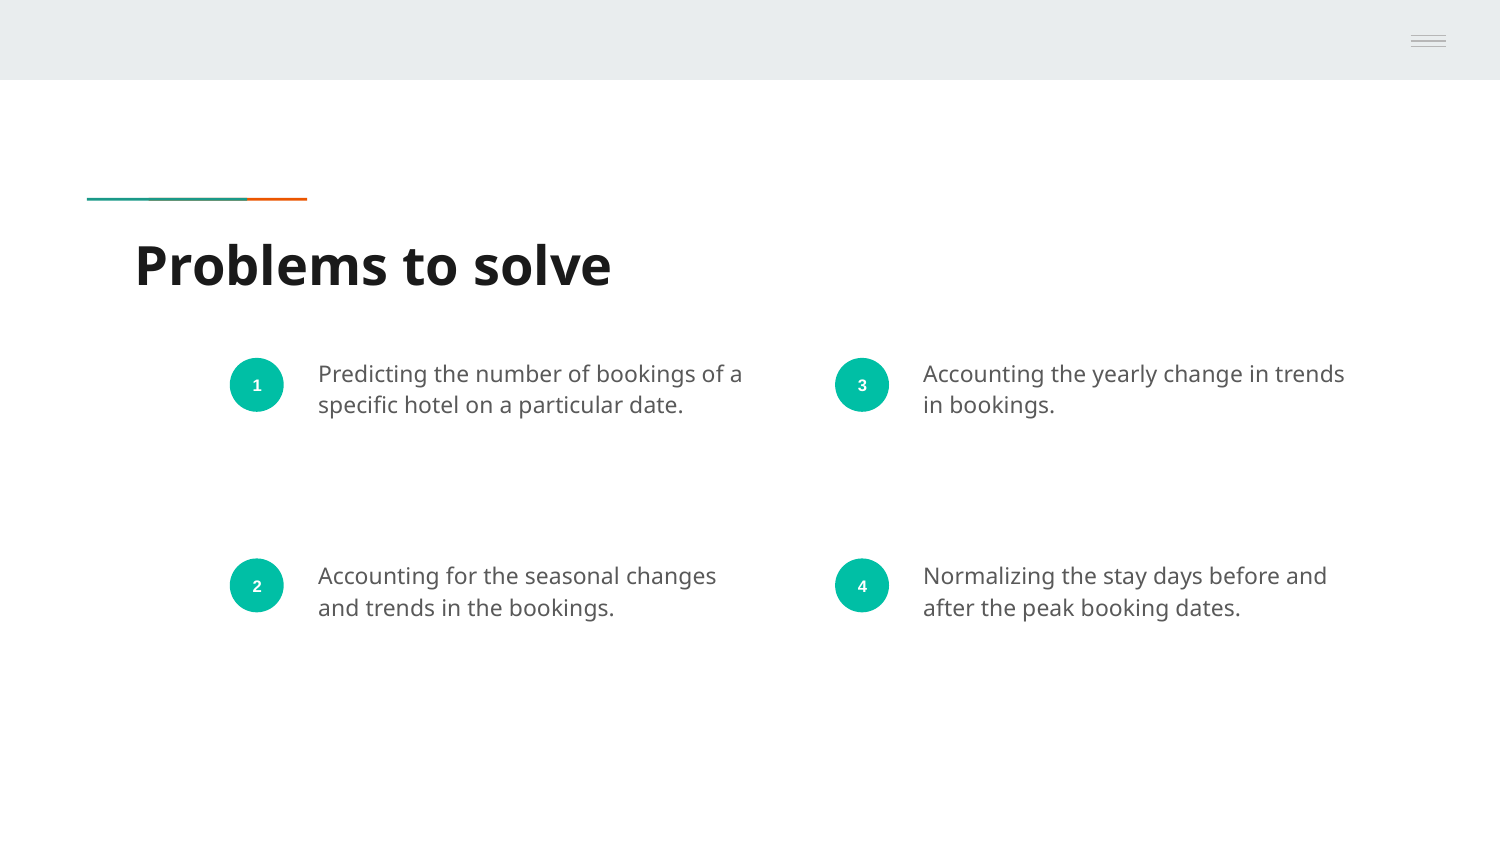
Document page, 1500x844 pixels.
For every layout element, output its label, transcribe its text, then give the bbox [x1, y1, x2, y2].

text_box 1 [229, 357, 284, 412]
list Predicting the number of bookings of a specific hotel on a particular date. [303, 340, 768, 513]
text_box 3 [835, 357, 890, 412]
list Accounting the yearly change in trends in bookings. [908, 340, 1373, 513]
text_box 4 [835, 558, 890, 613]
list Accounting for the seasonal changes and trends in the bookings. [303, 542, 768, 716]
text_box 2 [229, 558, 284, 613]
list Normalizing the stay days before and after the peak booking dates. [908, 542, 1373, 716]
title Problems to solve [119, 216, 1381, 305]
